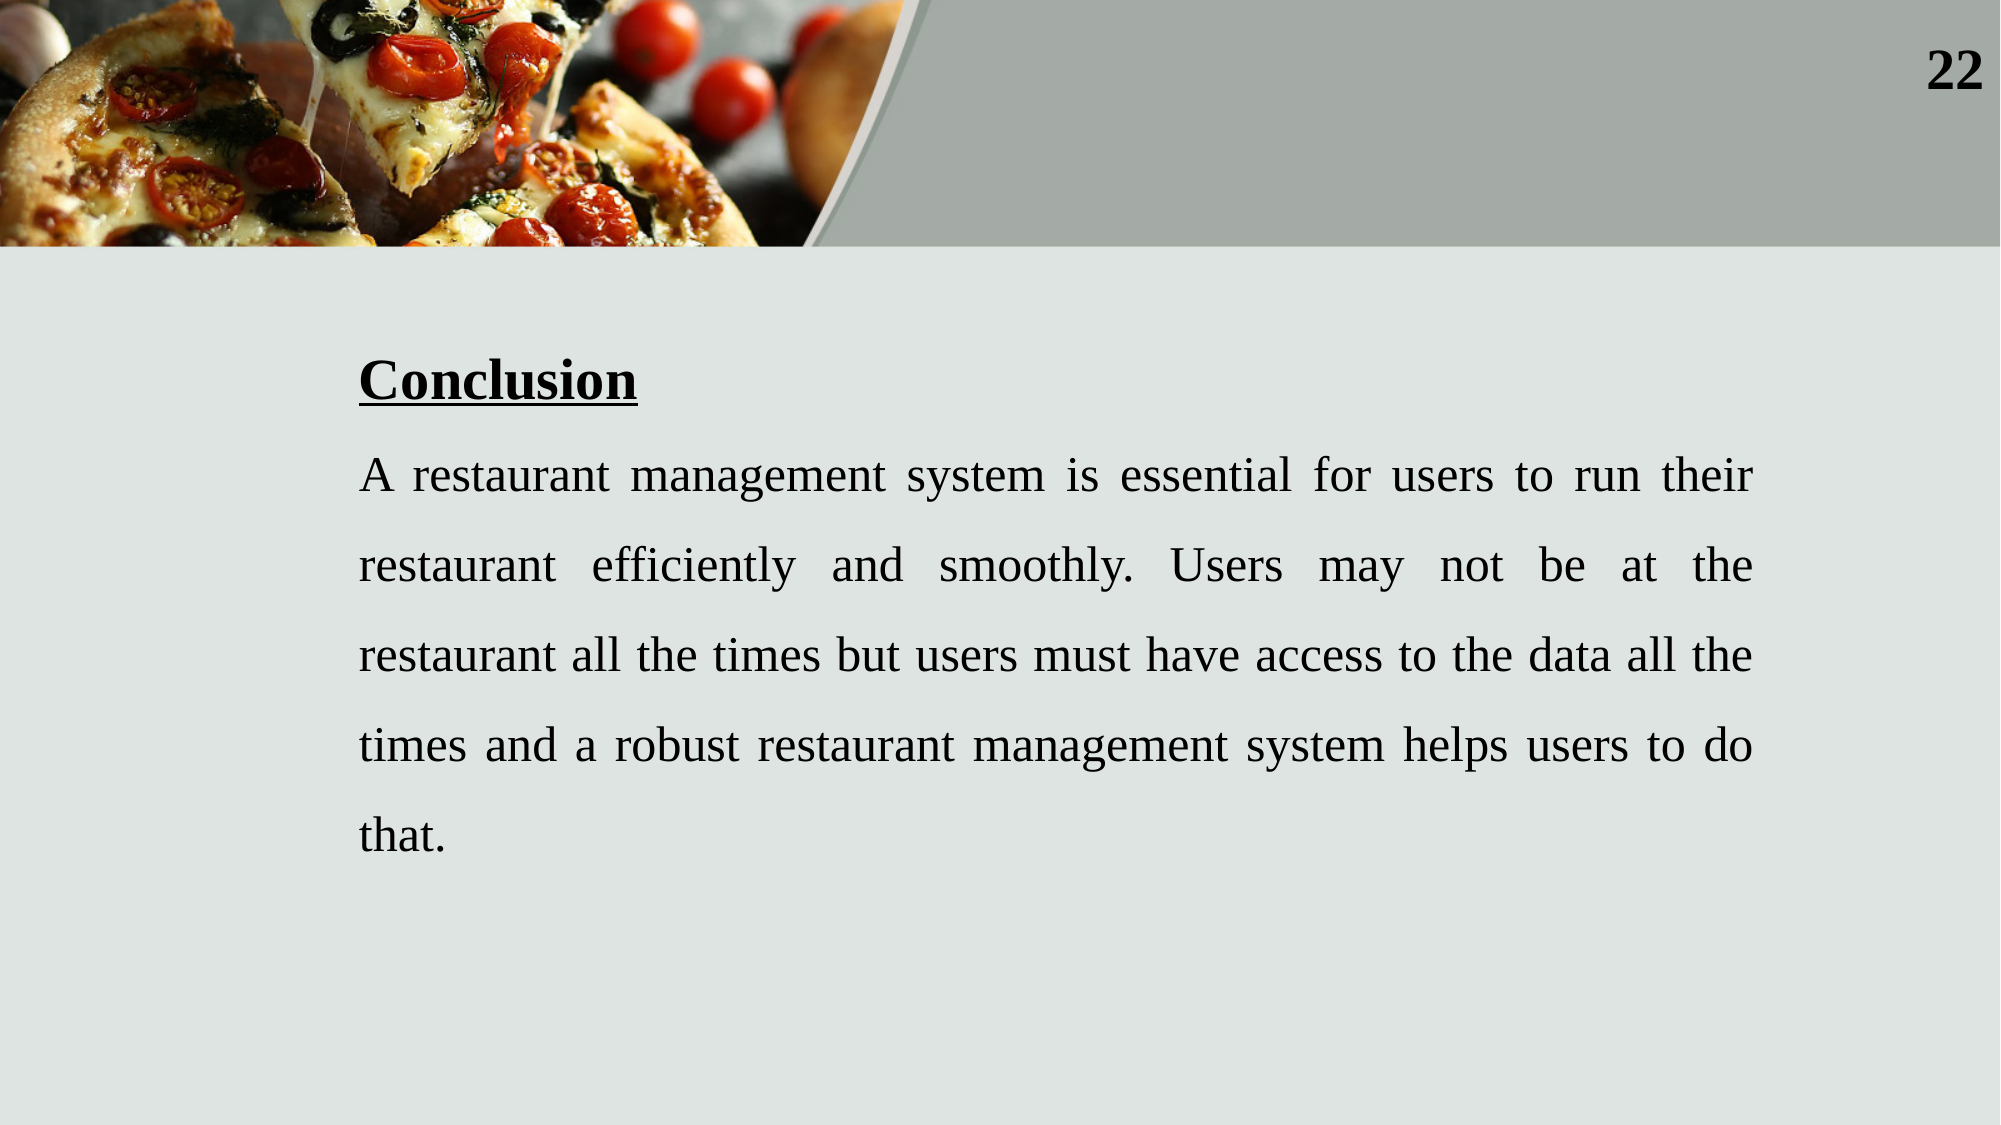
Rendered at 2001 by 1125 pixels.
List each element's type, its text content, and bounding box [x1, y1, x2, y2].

text_box Conclusion A restaurant management system is essential for users to run their restaurant efficiently and smoothly. Users may not be at the restaurant all the times but users must have access to the data all the times and a robust restaurant management system helps users to do that. [344, 298, 1770, 869]
slide_number 22 [1891, 0, 2000, 133]
picture [0, 0, 2001, 1125]
